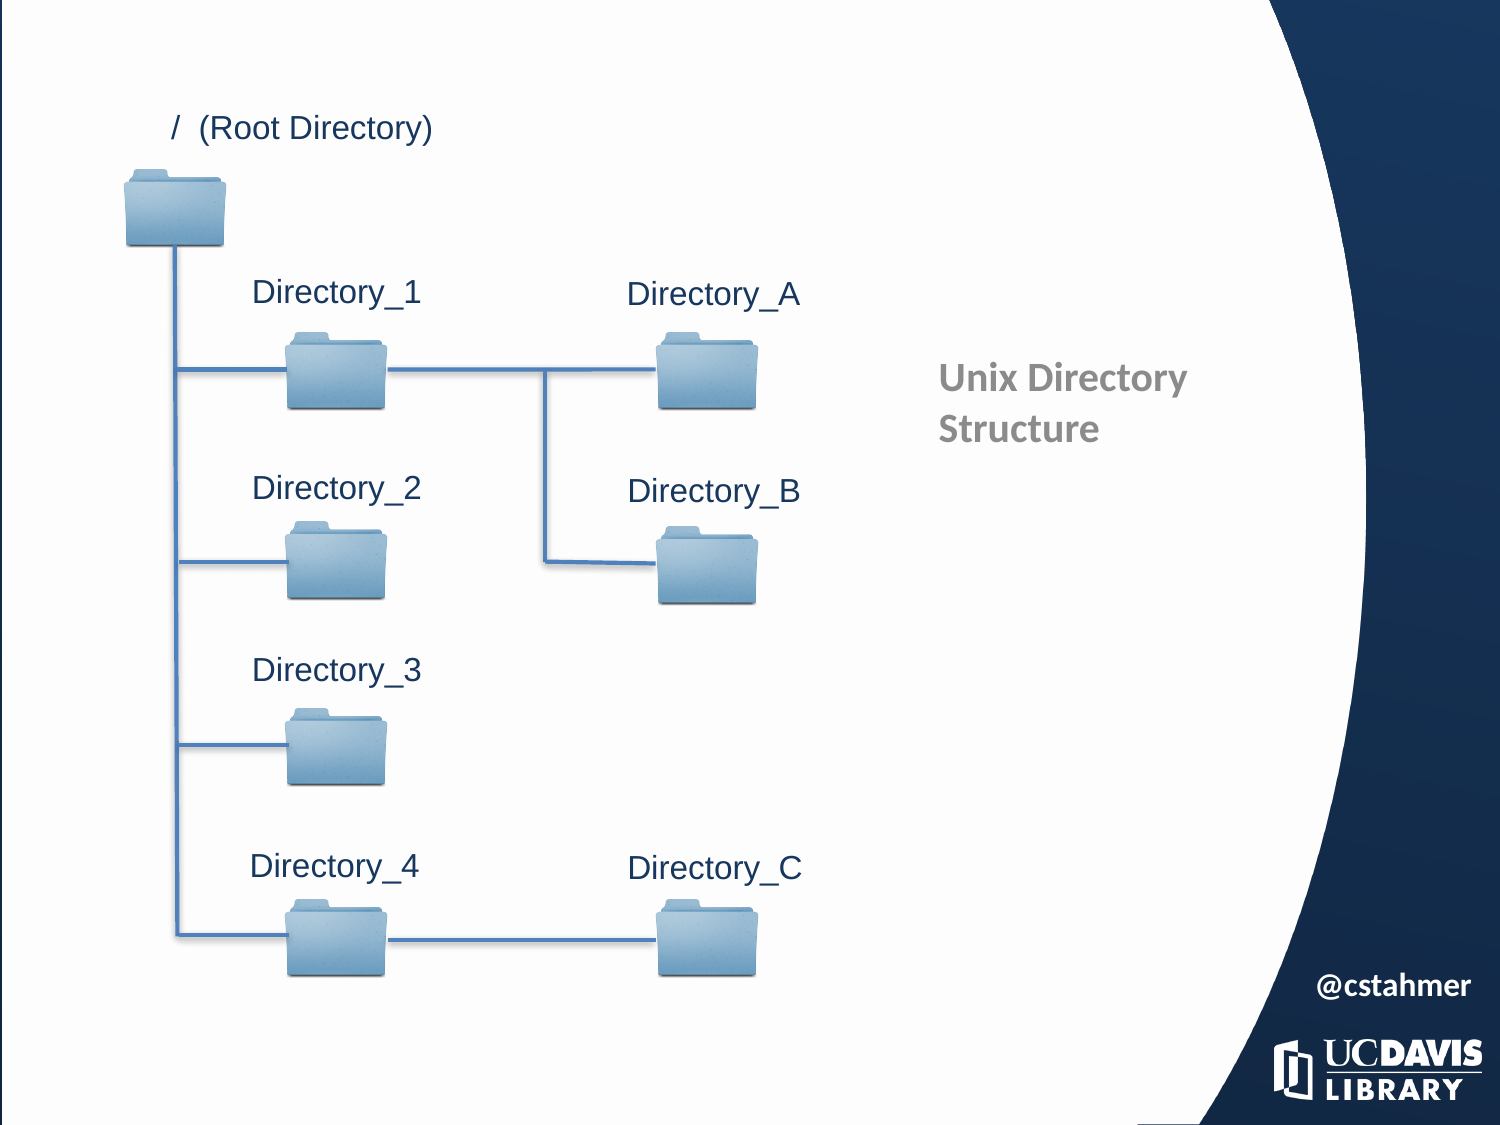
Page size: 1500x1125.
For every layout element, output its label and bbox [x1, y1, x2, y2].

picture [2, 0, 1500, 1125]
text_box [174, 244, 178, 937]
